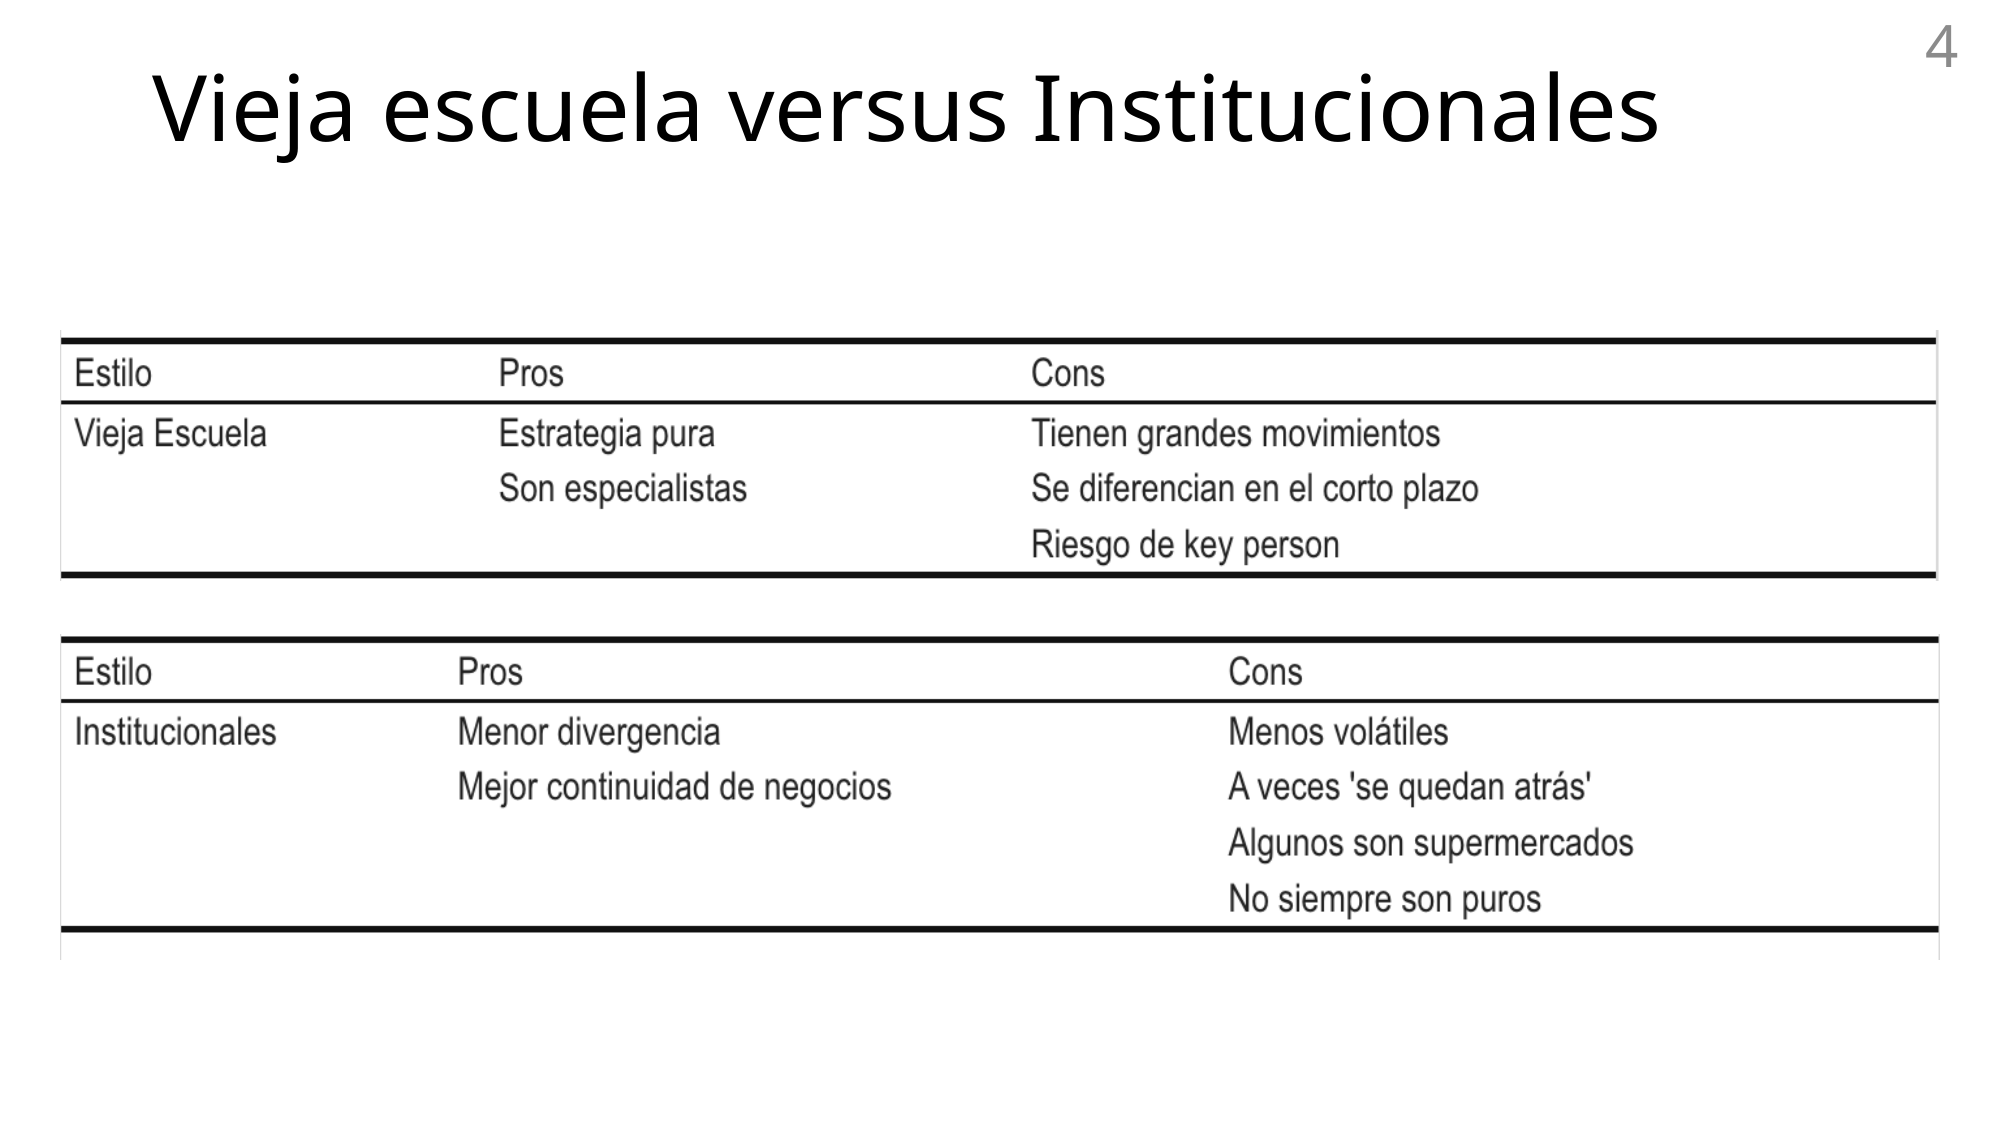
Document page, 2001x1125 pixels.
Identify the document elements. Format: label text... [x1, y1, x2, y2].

picture [60, 330, 1940, 581]
slide_number 4 [1523, 18, 1974, 79]
picture [60, 634, 1940, 960]
title Vieja escuela versus Institucionales [137, 3, 1863, 221]
